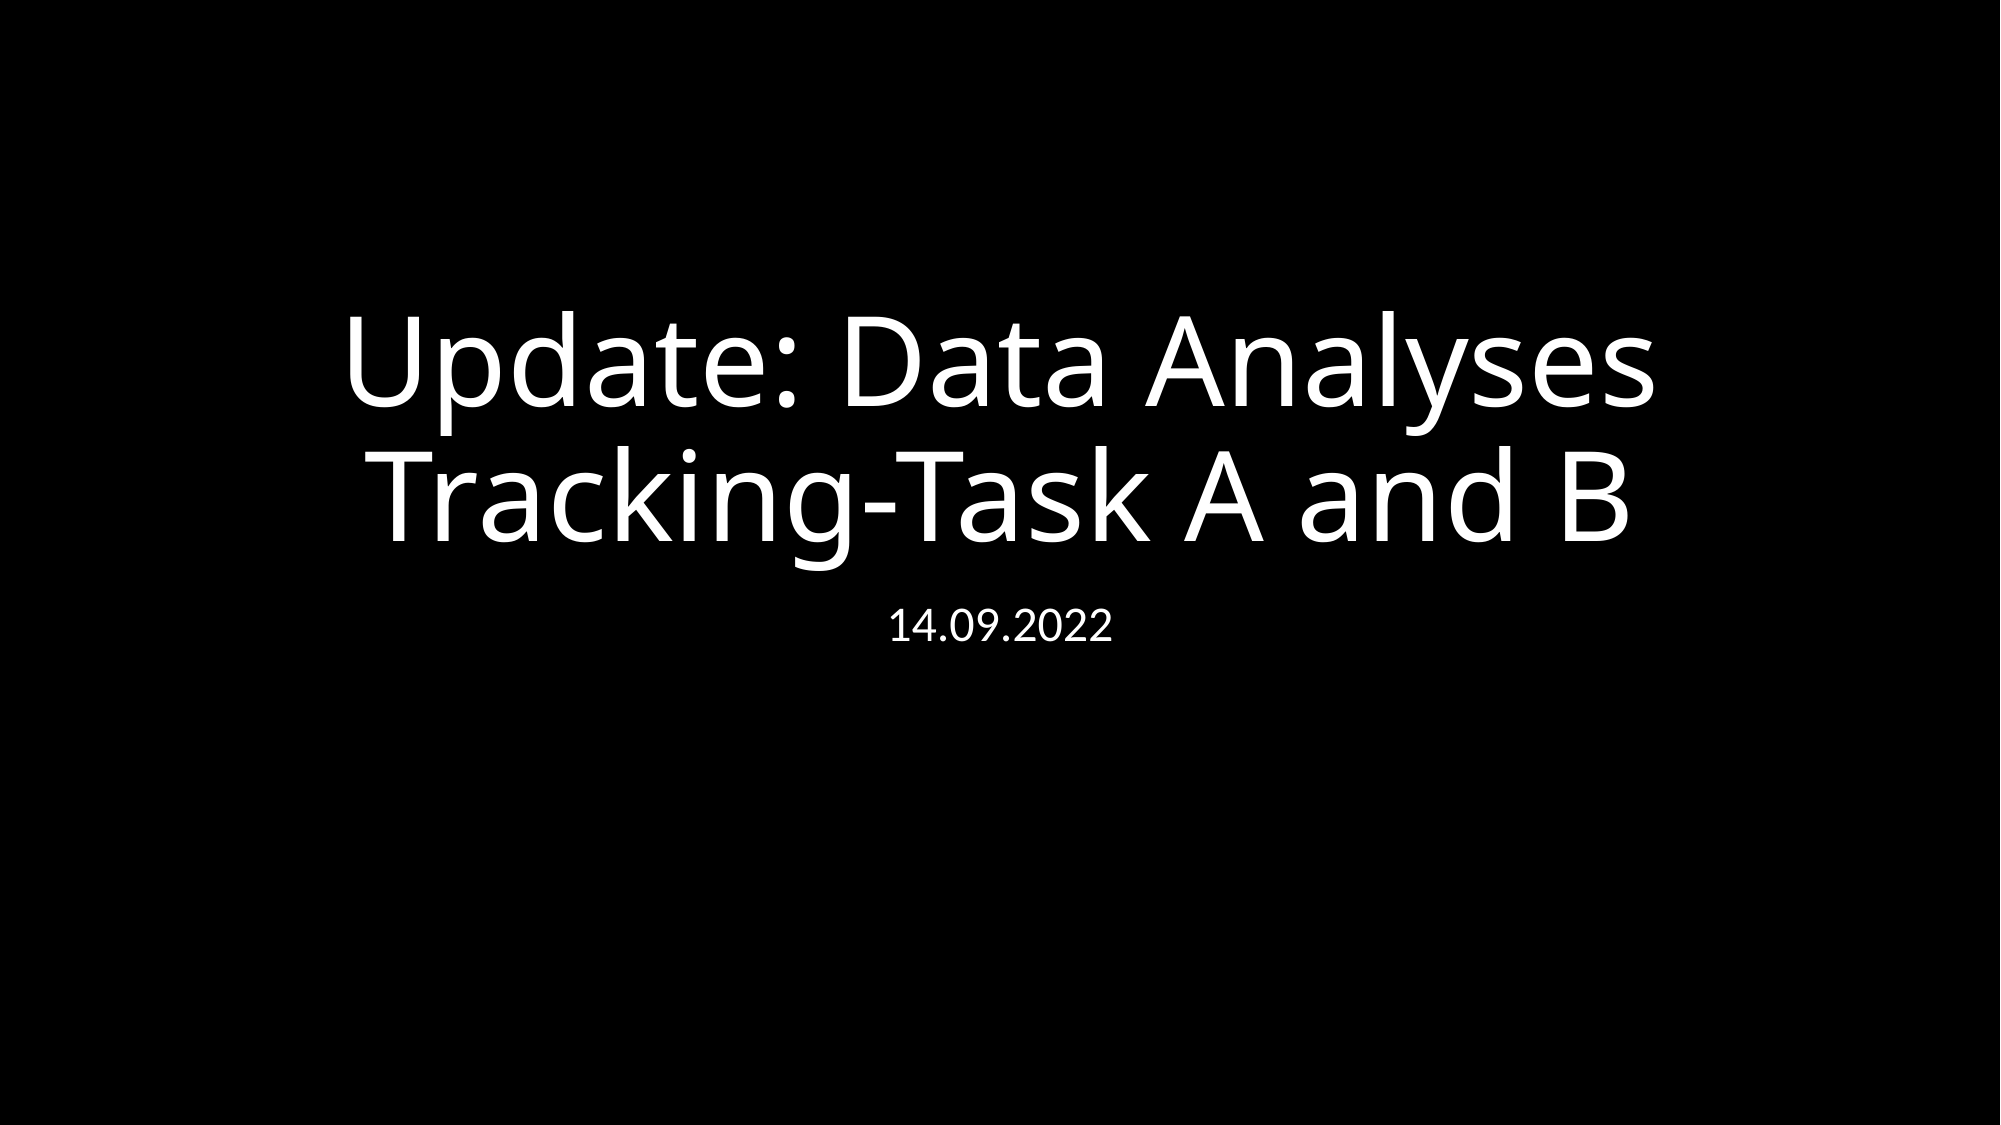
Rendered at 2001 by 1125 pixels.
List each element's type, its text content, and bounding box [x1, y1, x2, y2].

subtitle 14.09.2022 [249, 590, 1750, 863]
title Update: Data Analyses Tracking-Task A and B [249, 184, 1750, 576]
